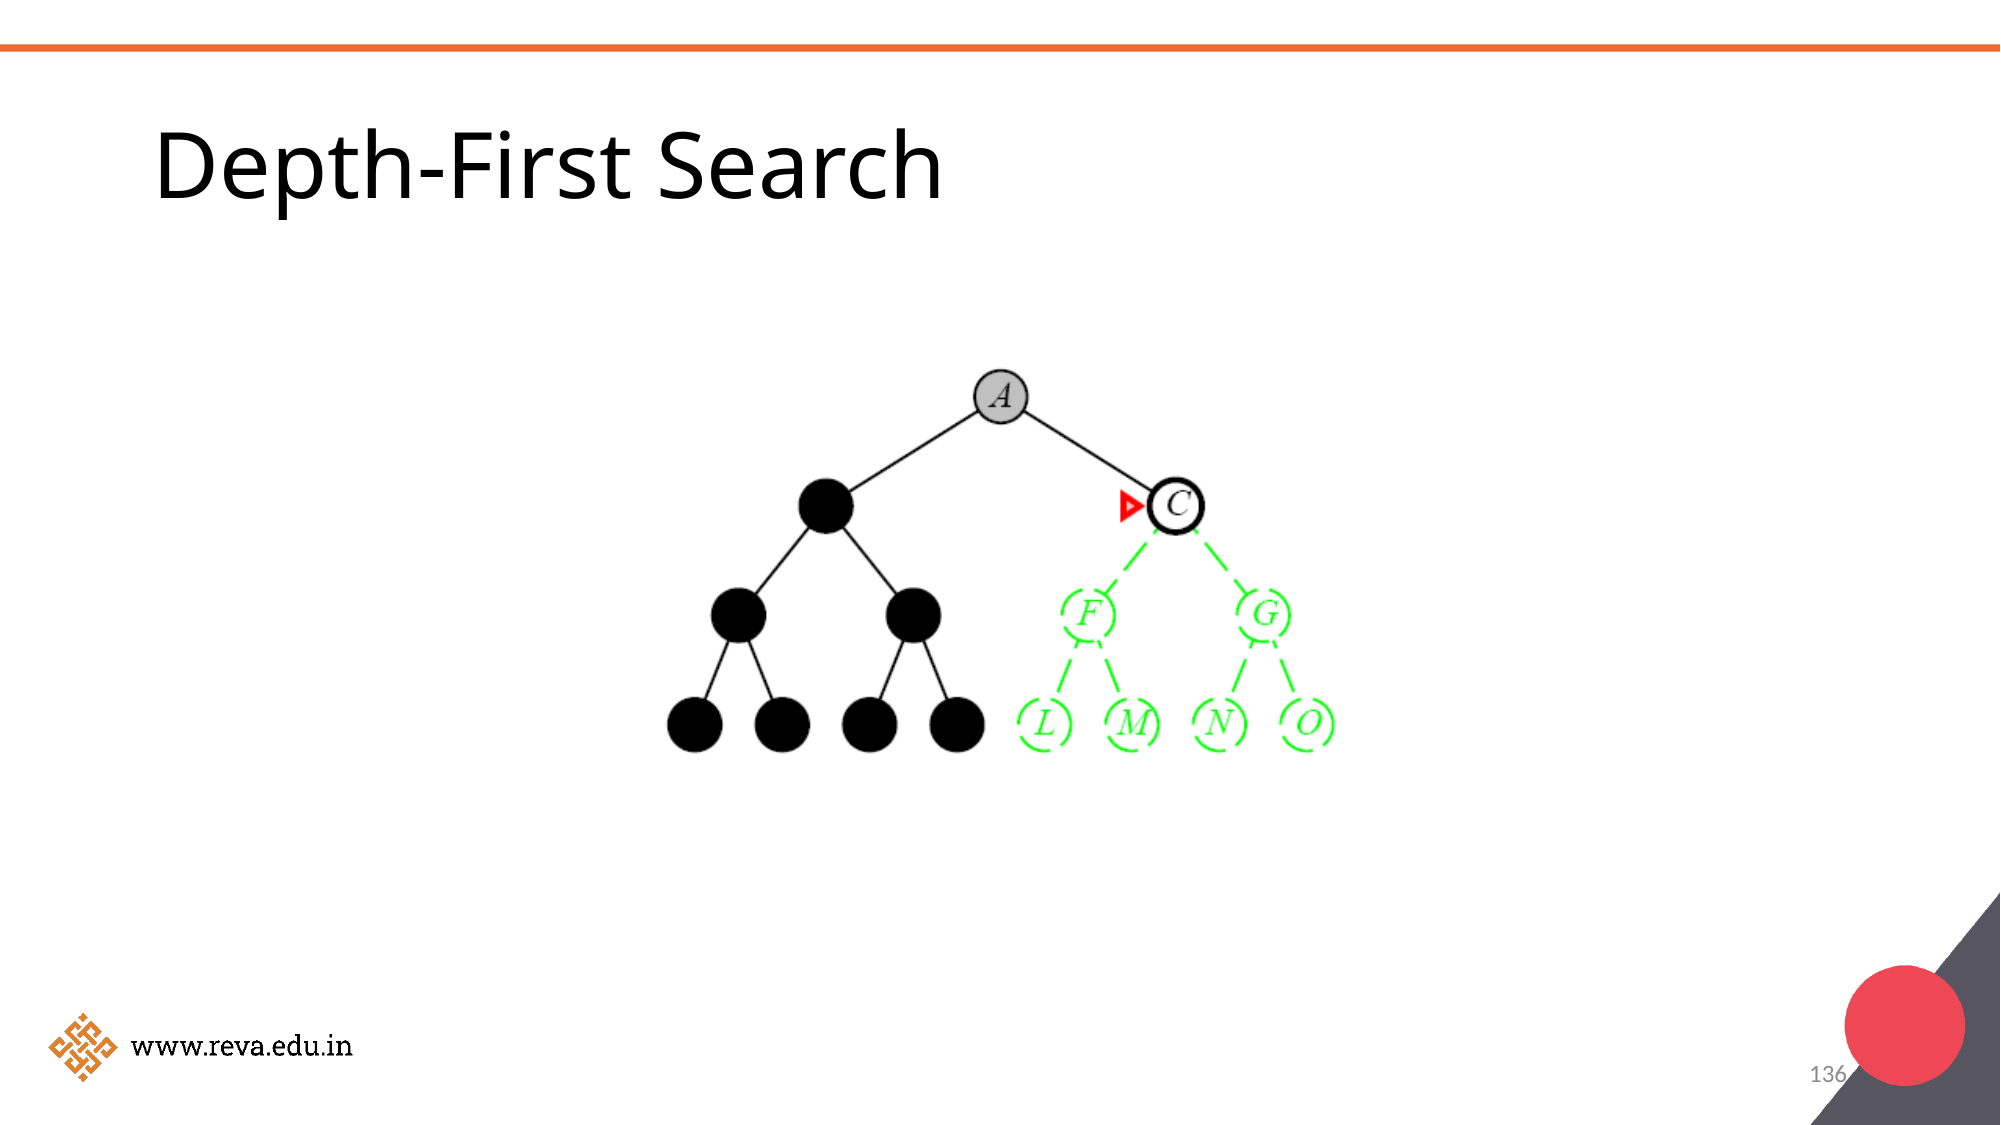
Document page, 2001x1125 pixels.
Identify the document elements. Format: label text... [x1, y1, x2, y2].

picture [660, 365, 1340, 760]
slide_number 136 [1412, 1042, 1863, 1103]
picture [31, 1003, 366, 1092]
title Depth-First Search [137, 59, 1863, 278]
picture [1801, 882, 2000, 1125]
